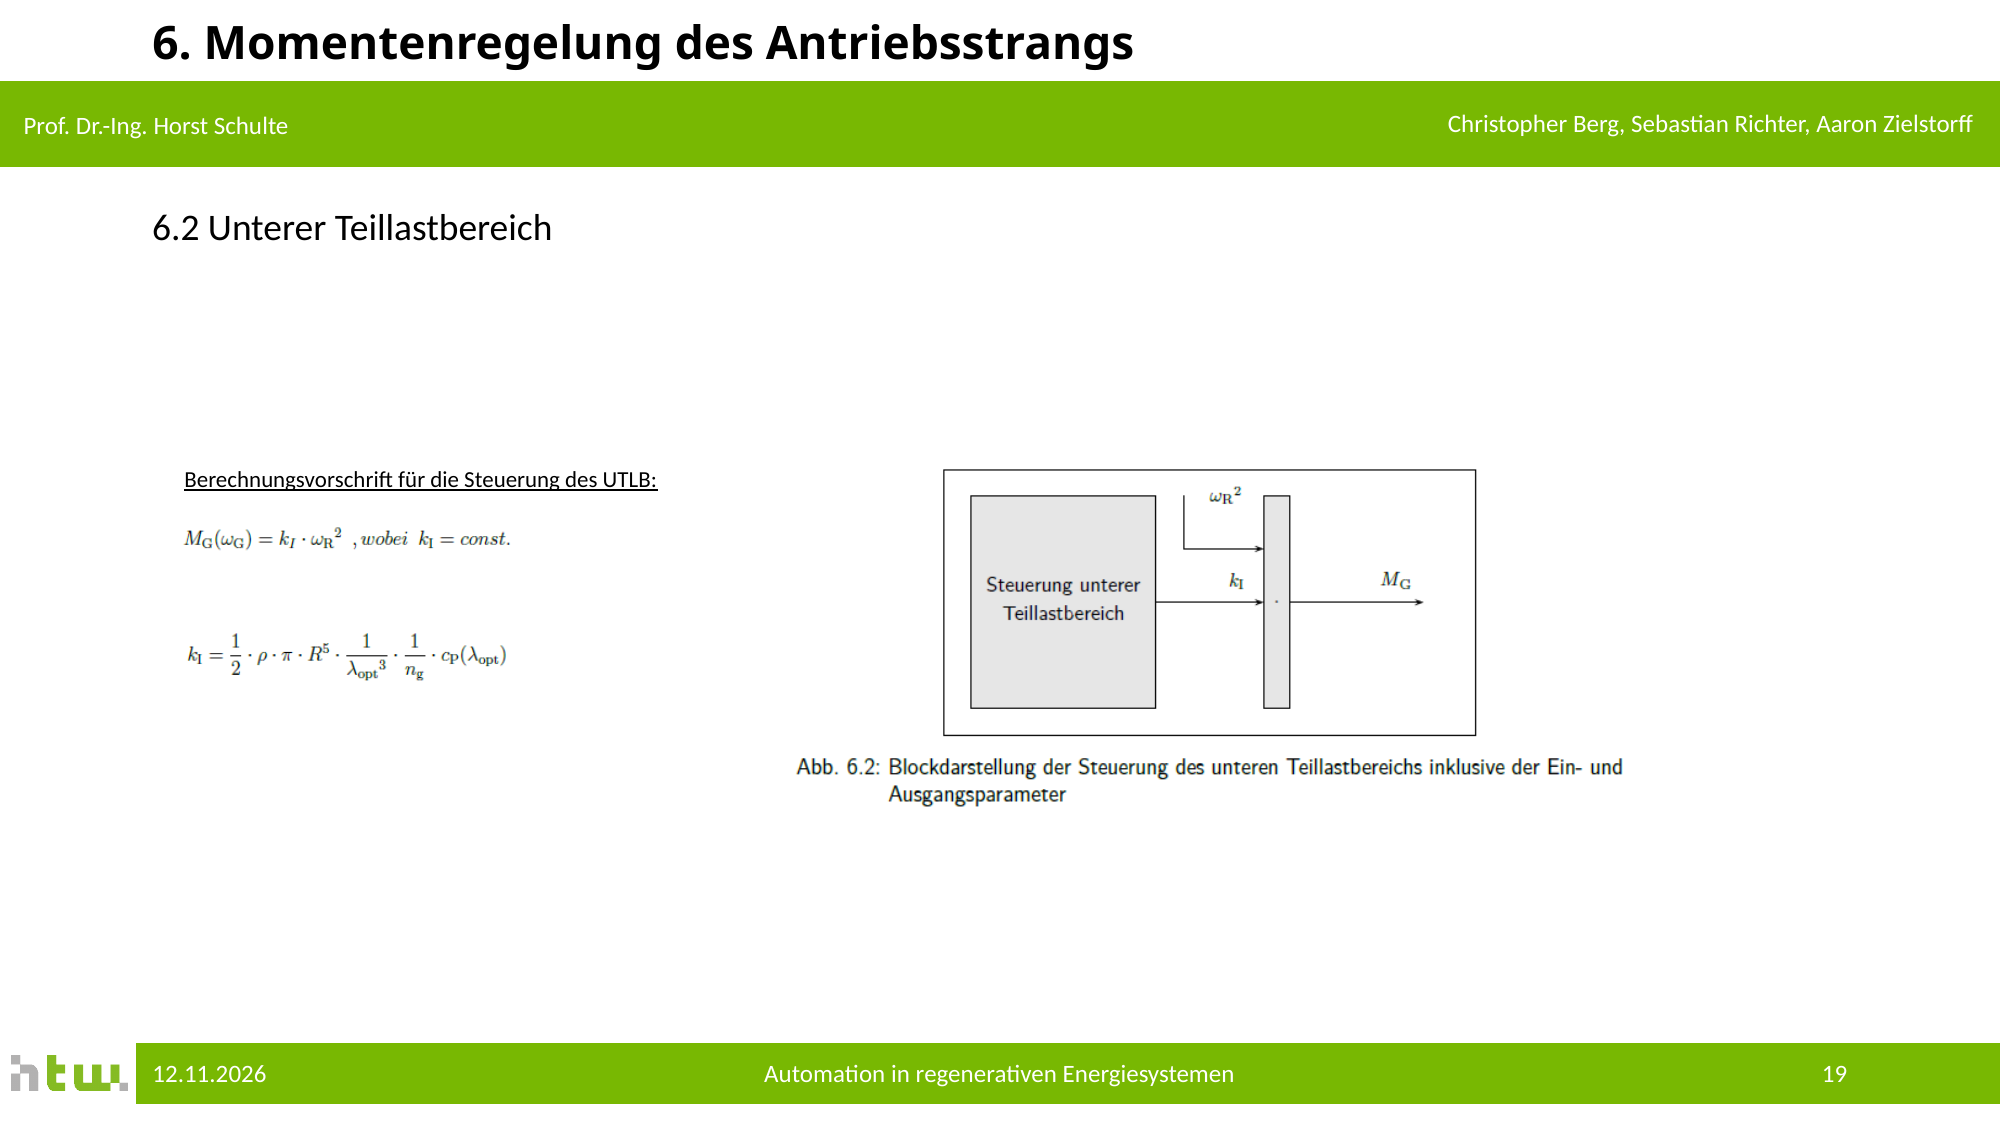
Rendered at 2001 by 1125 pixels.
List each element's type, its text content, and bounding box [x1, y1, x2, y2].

picture [11, 1055, 128, 1091]
text_box 6.2 Unterer Teillastbereich [137, 195, 1863, 256]
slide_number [137, 1042, 588, 1103]
text_box Berechnungsvorschrift für die Steuerung des UTLB: [169, 457, 674, 500]
footer Automation in regenerativen Energiesystemen [662, 1042, 1338, 1103]
slide_number 19 [1412, 1042, 1863, 1103]
text_box Prof. Dr.-Ing. Horst Schulte [8, 101, 576, 147]
picture [787, 446, 1645, 830]
text_box [0, 81, 2000, 167]
title 6. Momentenregelung des Antriebsstrangs [137, 12, 1863, 78]
text_box [136, 1043, 2000, 1104]
text_box Christopher Berg, Sebastian Richter, Aaron Zielstorff [1433, 100, 2000, 146]
picture [162, 511, 549, 699]
